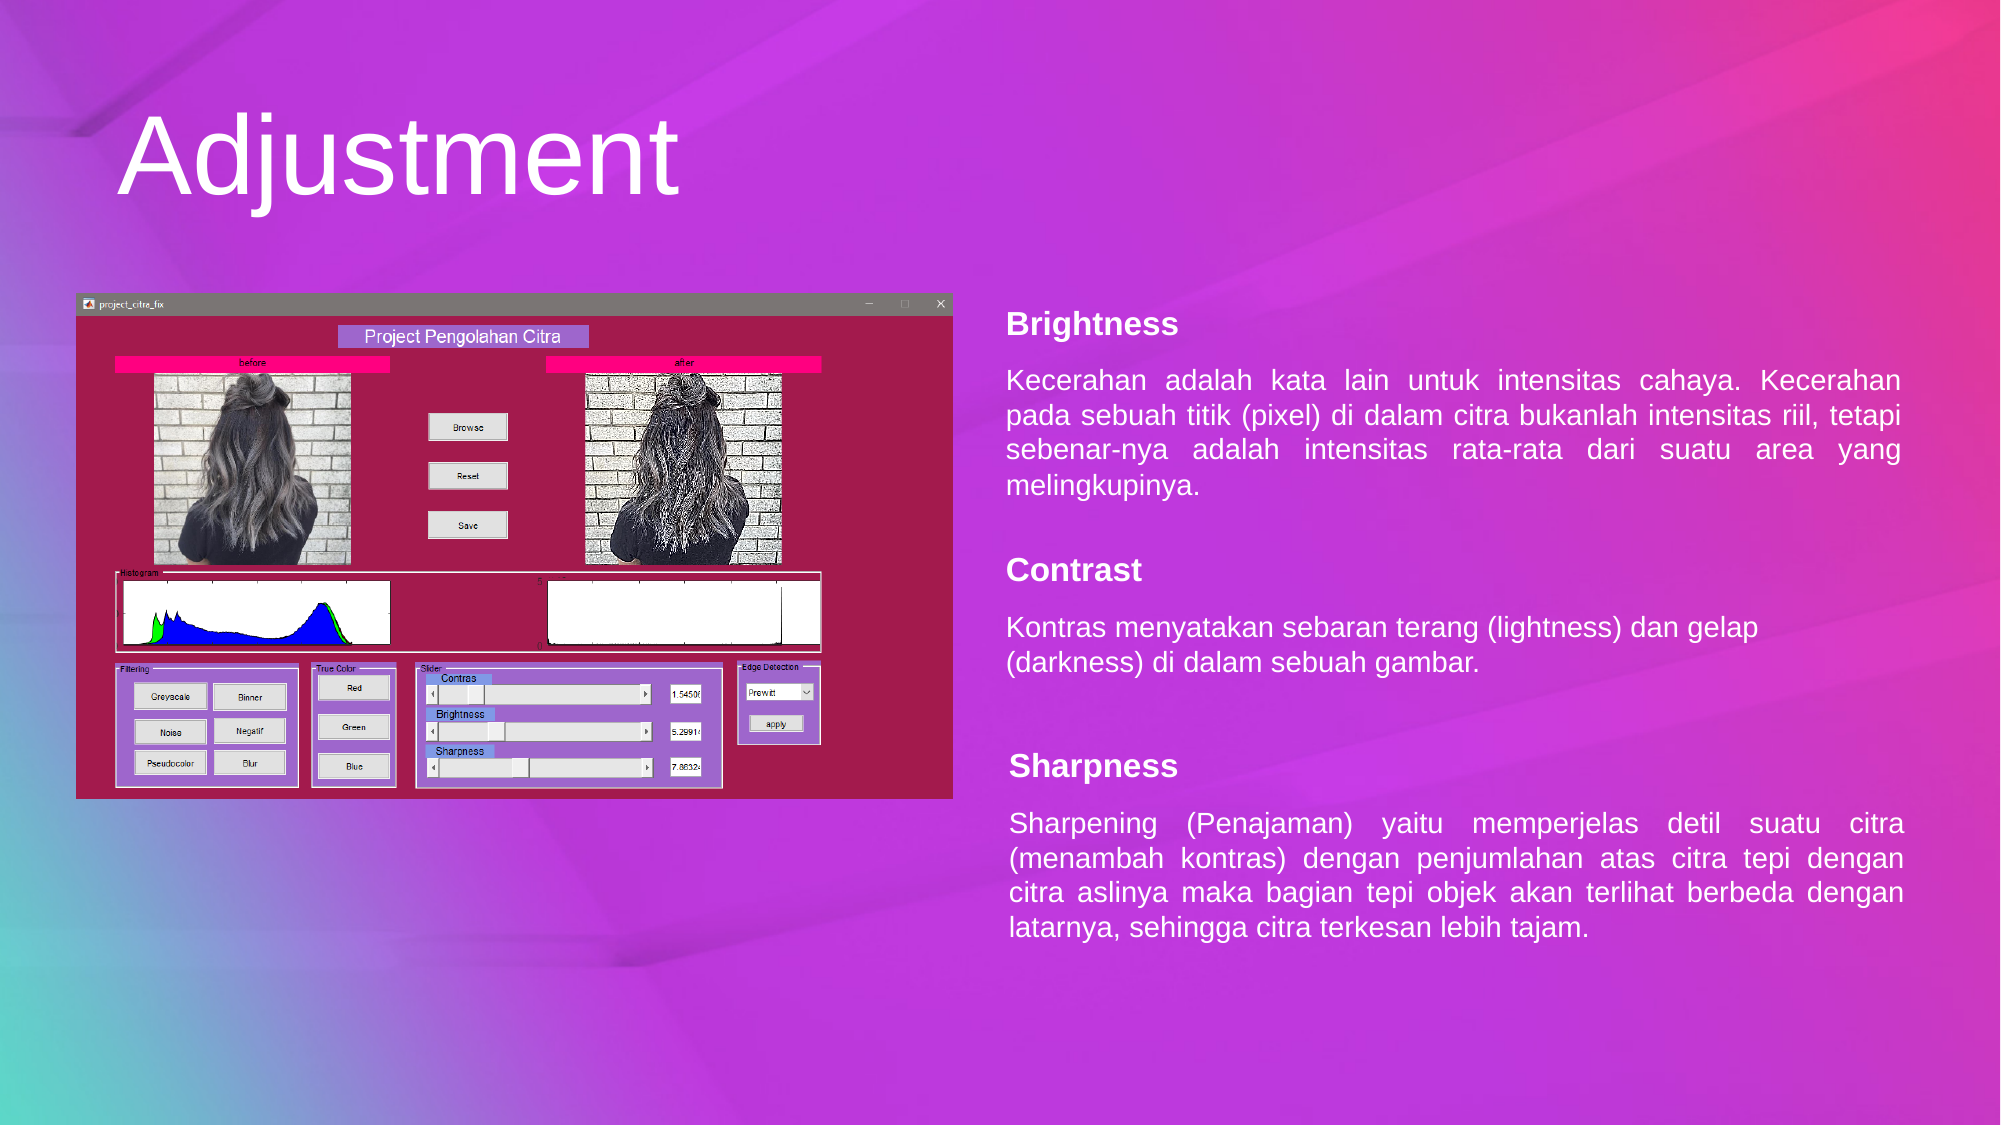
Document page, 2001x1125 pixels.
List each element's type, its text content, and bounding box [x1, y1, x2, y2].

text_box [991, 293, 1921, 511]
text_box Adjustment [102, 74, 1118, 224]
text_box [994, 736, 1924, 954]
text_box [991, 540, 1921, 687]
picture [0, 0, 2001, 1125]
